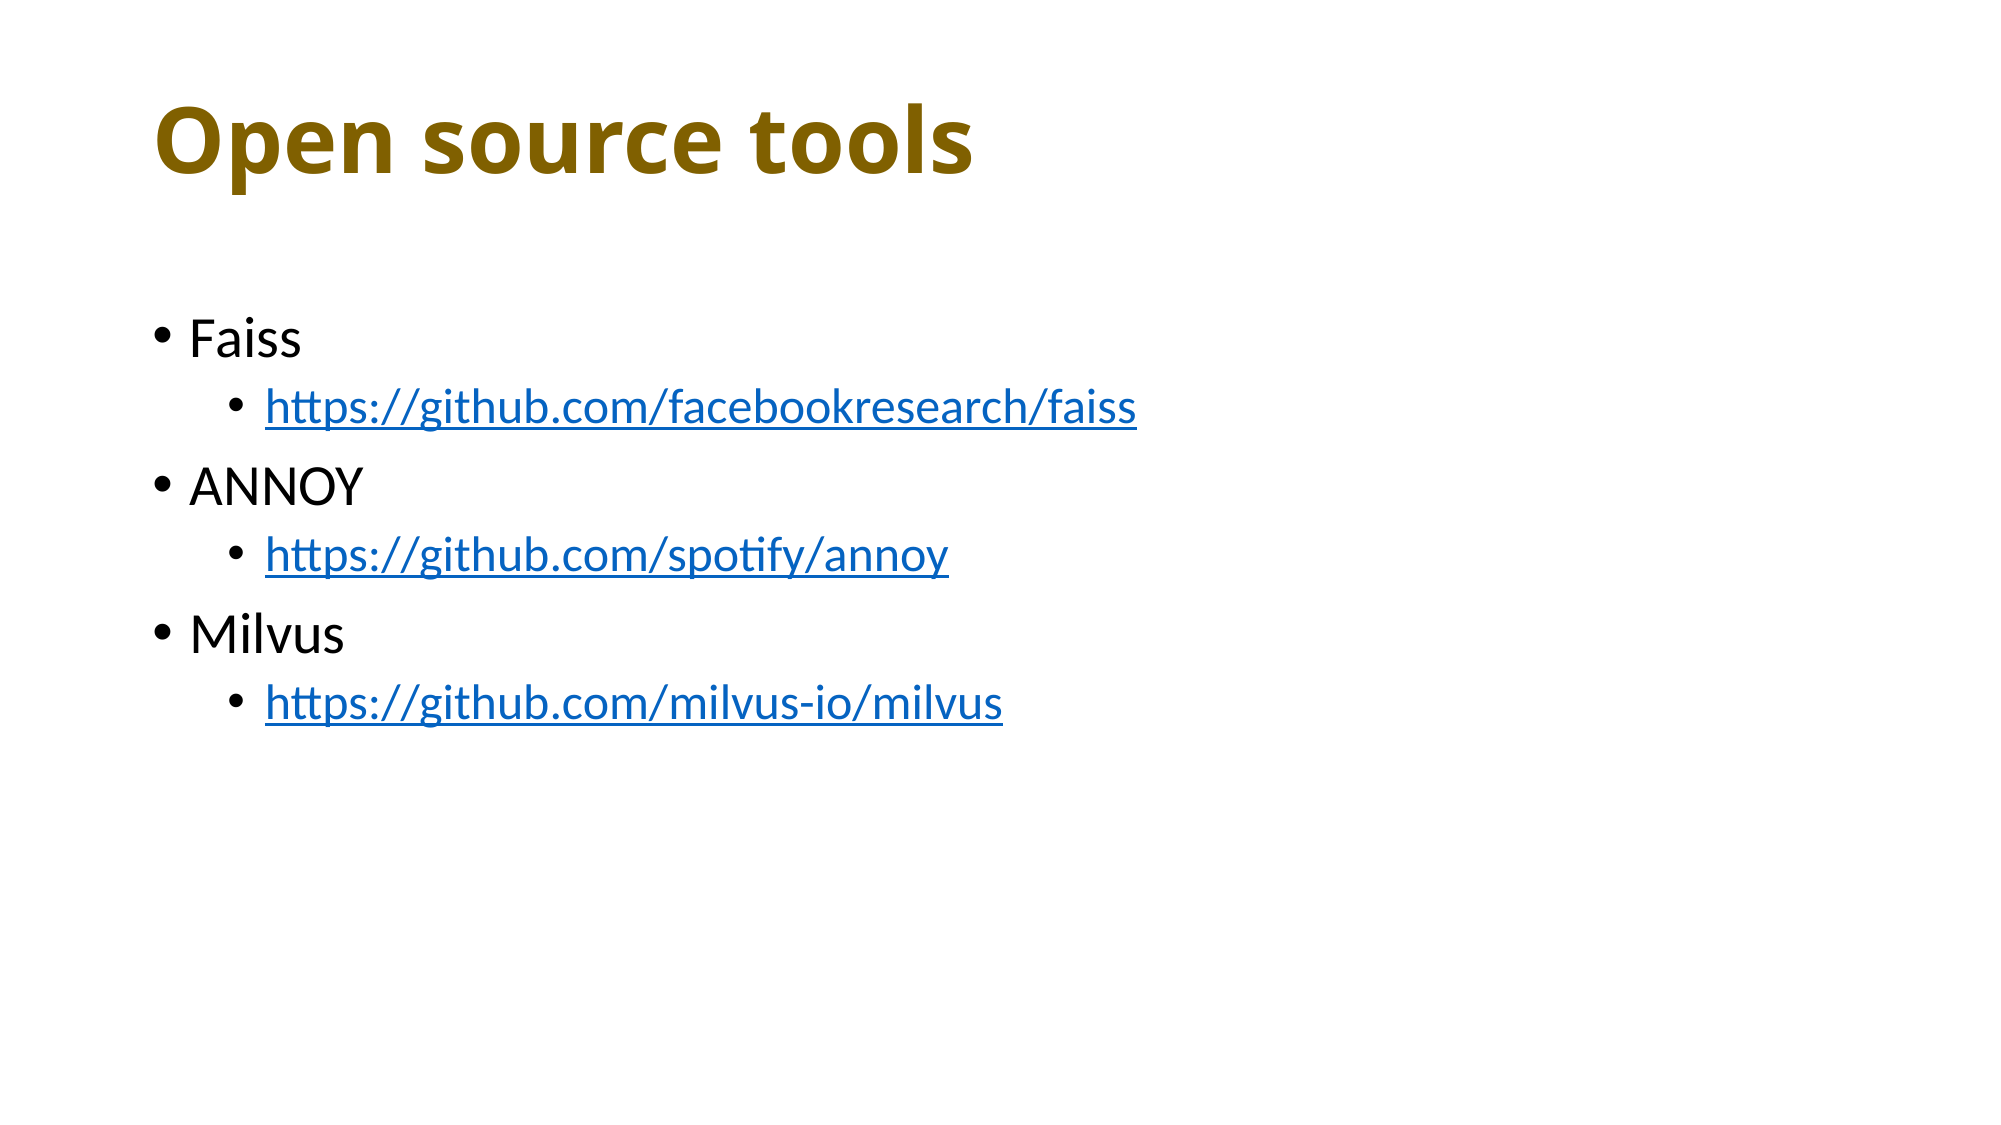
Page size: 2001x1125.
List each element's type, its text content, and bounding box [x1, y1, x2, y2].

list Faiss https://github.com/facebookresearch/faiss ANNOY https://github.com/spotify/annoy Milvus https://github.com/milvus-io/milvus [137, 299, 1863, 1014]
title Open source tools [137, 34, 1863, 253]
